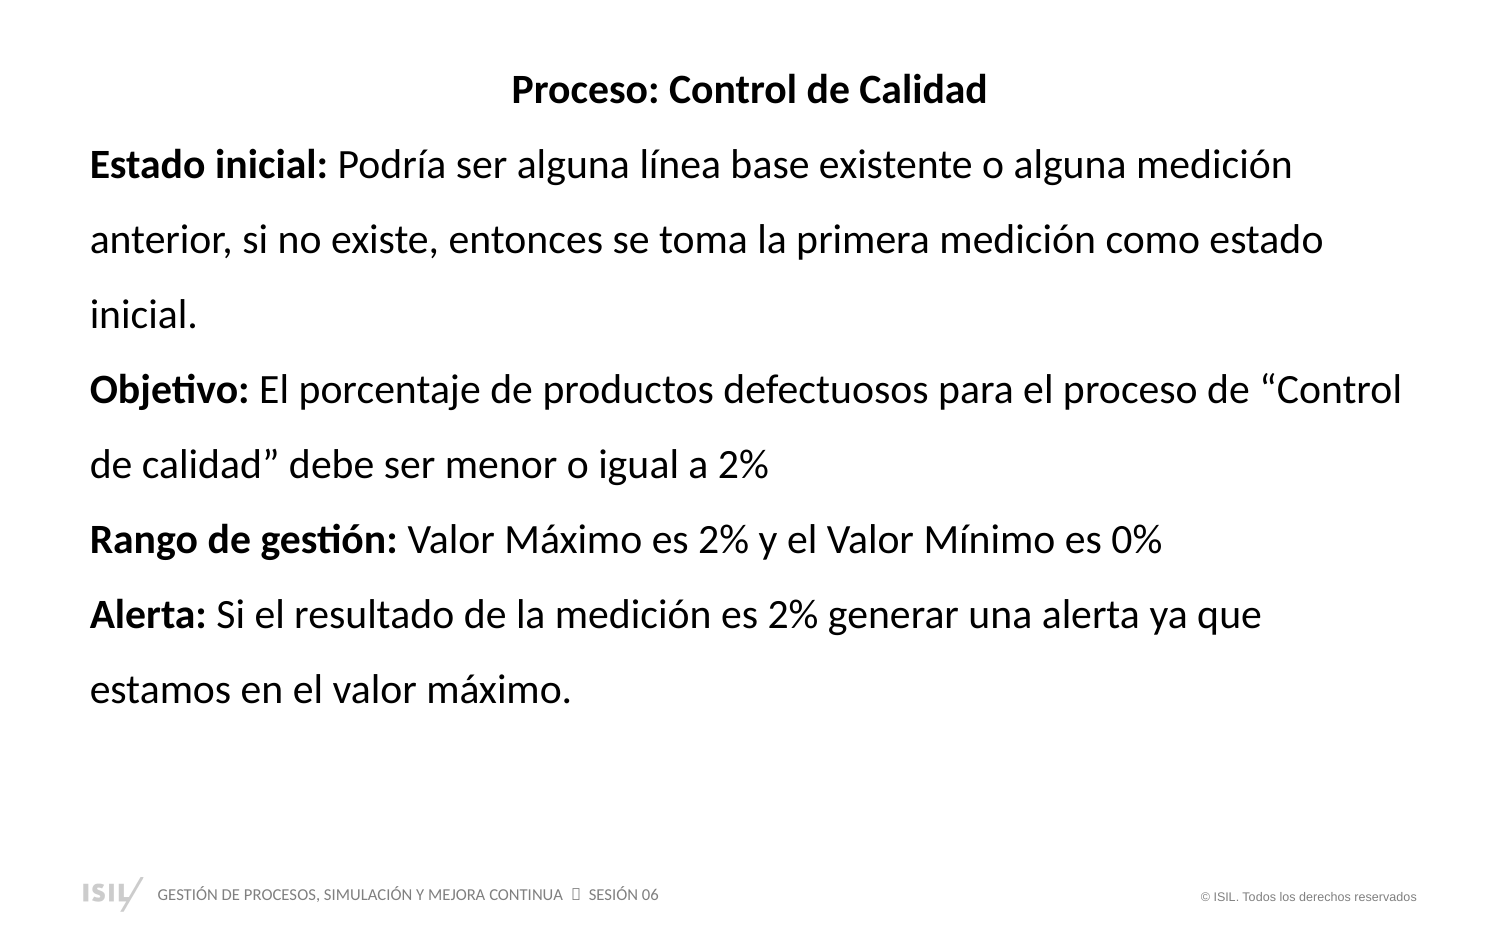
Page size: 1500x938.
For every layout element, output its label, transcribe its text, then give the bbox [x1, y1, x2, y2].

text_box Proceso: Control de Calidad Estado inicial: Podría ser alguna línea base existente o alguna medición anterior, si no existe, entonces se toma la primera medición como estado inicial. Objetivo: El porcentaje de productos defectuosos para el proceso de “Control de calidad” debe ser menor o igual a 2% Rango de gestión: Valor Máximo es 2% y el Valor Mínimo es 0% Alerta: Si el resultado de la medición es 2% generar una alerta ya que estamos en el valor máximo. [89, 37, 1411, 713]
